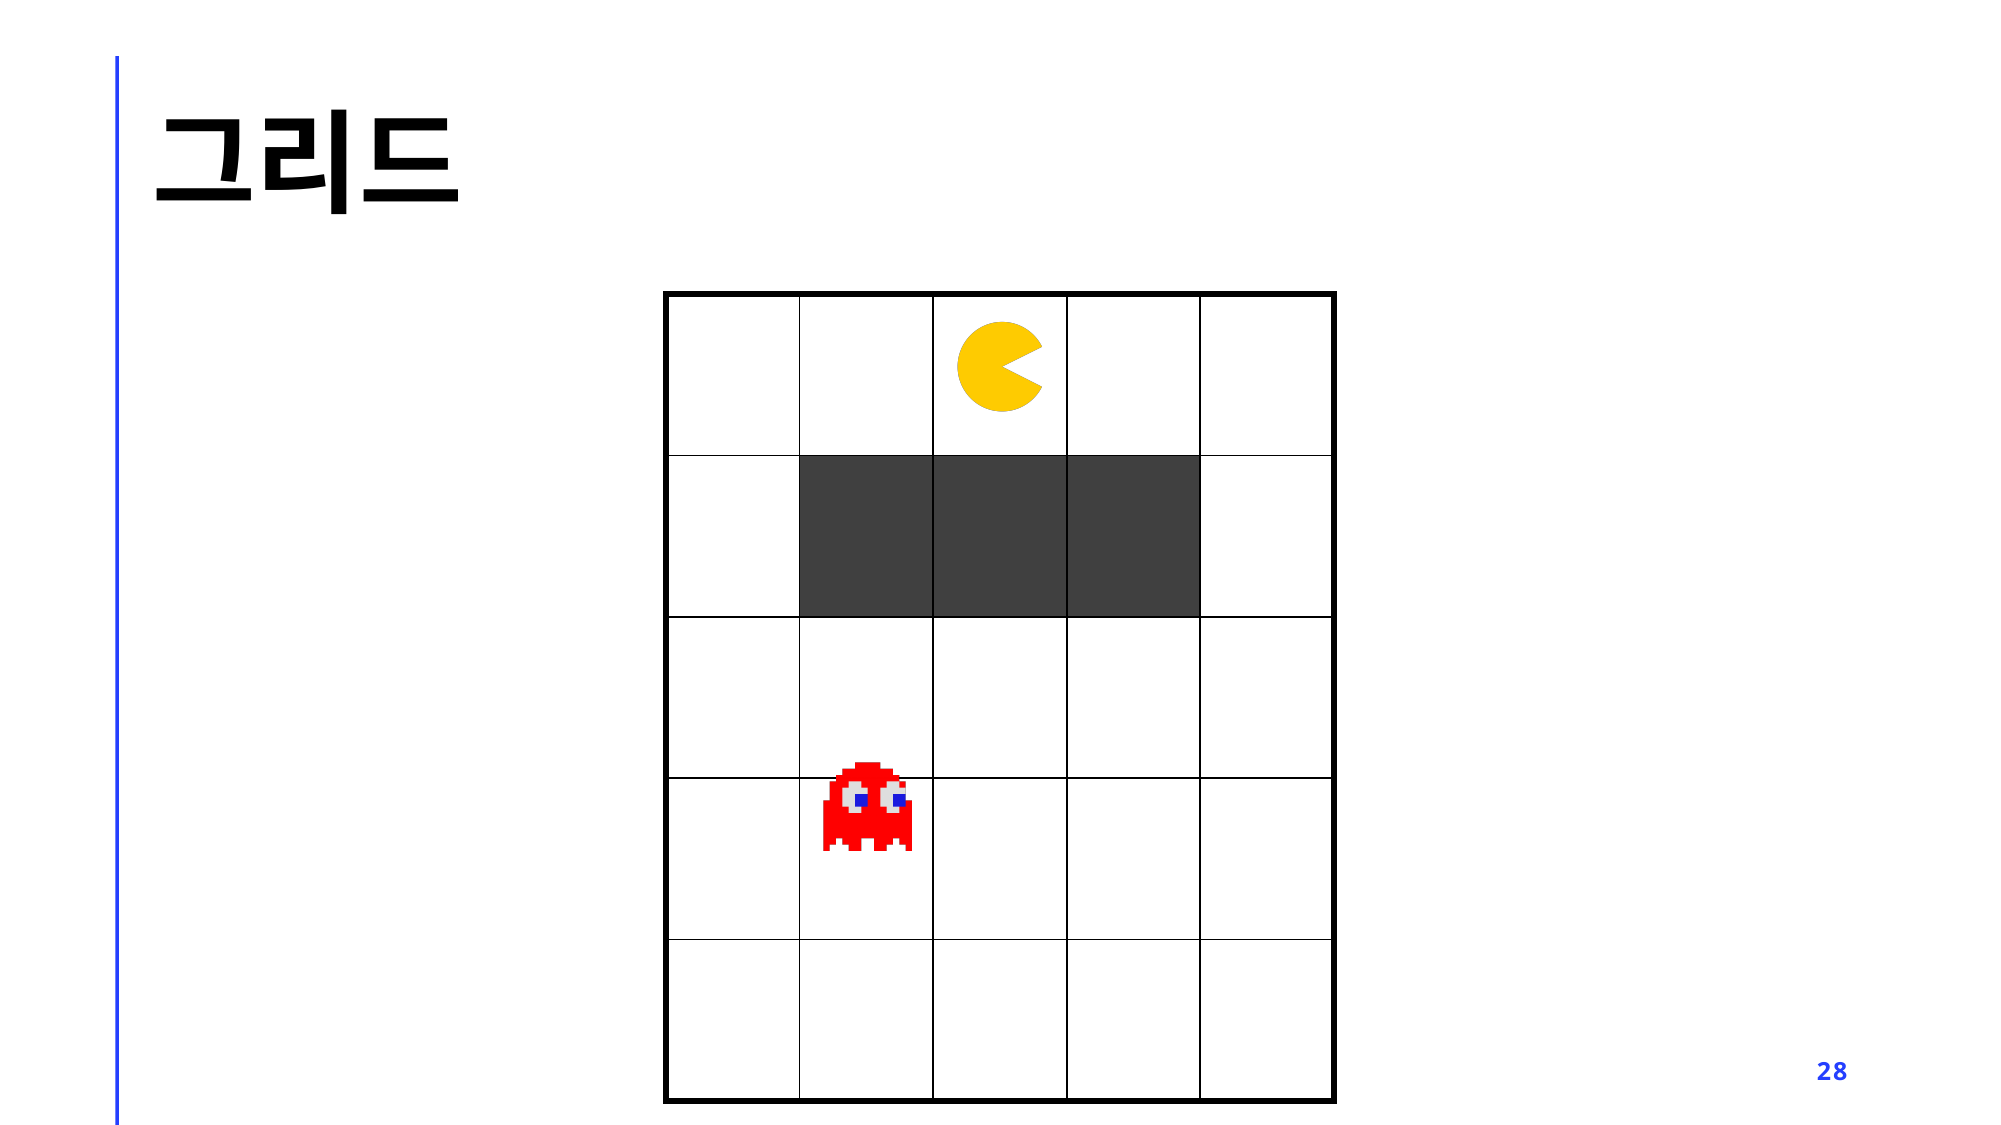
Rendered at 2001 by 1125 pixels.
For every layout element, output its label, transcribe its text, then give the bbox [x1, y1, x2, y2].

table_cell [669, 940, 799, 1098]
table_header [1068, 297, 1199, 455]
table_cell [1201, 618, 1331, 777]
table_cell [934, 940, 1066, 1098]
table_header [1201, 297, 1331, 455]
table_cell [1068, 940, 1199, 1098]
table_header [800, 297, 932, 455]
table_cell [800, 618, 932, 777]
picture [820, 759, 915, 854]
table_cell [1201, 940, 1331, 1098]
table_cell [669, 618, 799, 777]
table_cell [1068, 456, 1199, 616]
table_cell [934, 779, 1066, 939]
table_cell [800, 456, 932, 616]
table_cell [1068, 618, 1199, 777]
table_cell [1201, 779, 1331, 939]
table_cell [934, 618, 1066, 777]
slide_number 28 [1412, 1042, 1863, 1103]
table_cell [1068, 779, 1199, 939]
table_header [669, 297, 799, 455]
picture [957, 321, 1043, 412]
title 그리드 [137, 59, 1863, 278]
table_cell [1201, 456, 1331, 616]
table_cell [934, 456, 1066, 616]
table_cell [800, 779, 932, 939]
table_cell [669, 779, 799, 939]
table_cell [669, 456, 799, 616]
table_cell [800, 940, 932, 1098]
table_header [934, 297, 1066, 455]
